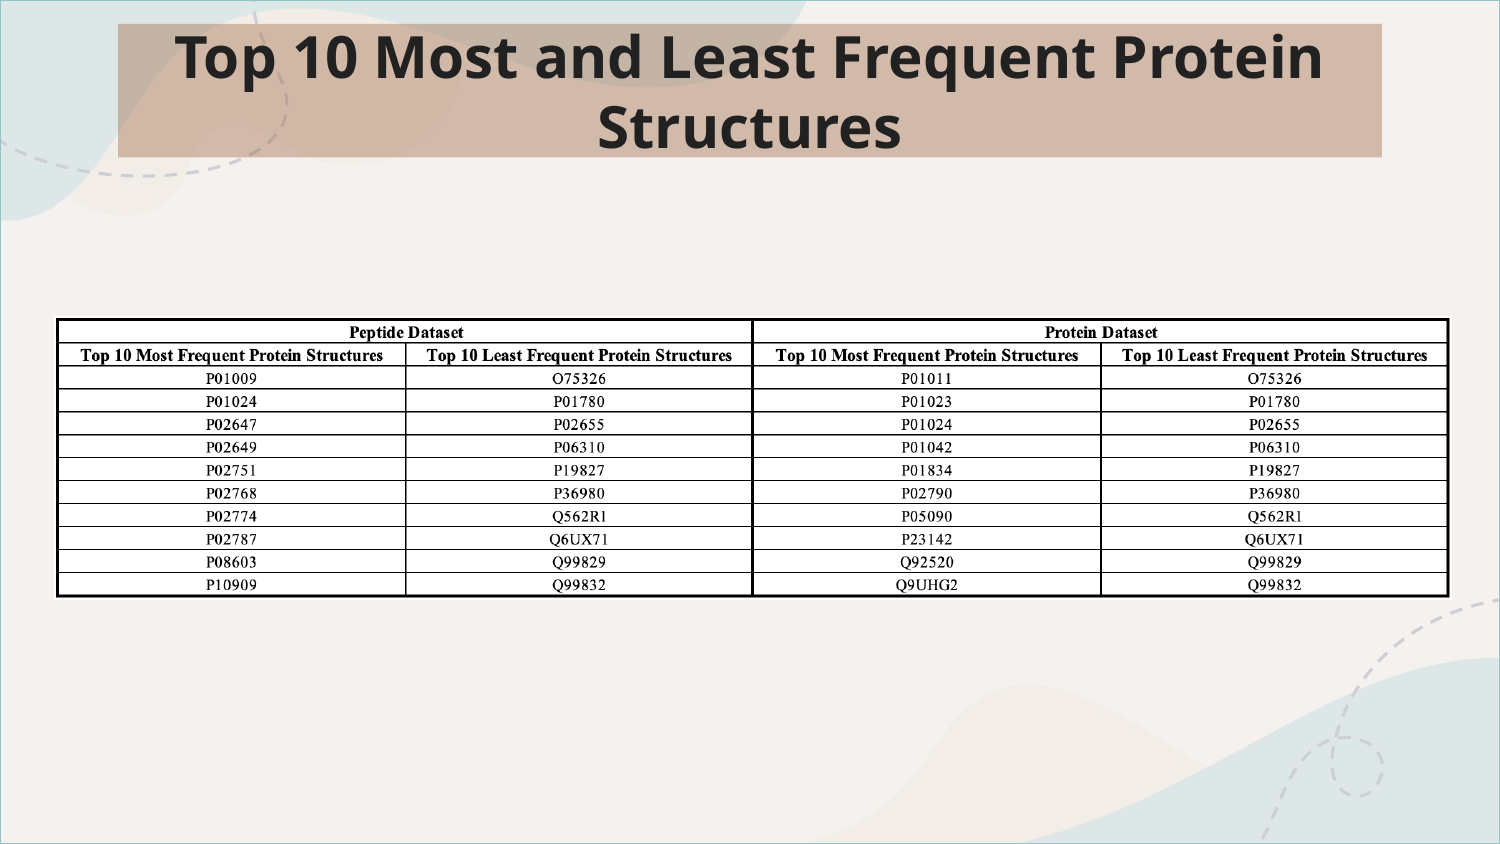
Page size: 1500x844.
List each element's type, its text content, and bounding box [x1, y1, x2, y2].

text_box [0, 0, 1500, 844]
title Top 10 Most and Least Frequent Protein Structures [118, 23, 1382, 158]
picture [54, 316, 1452, 600]
